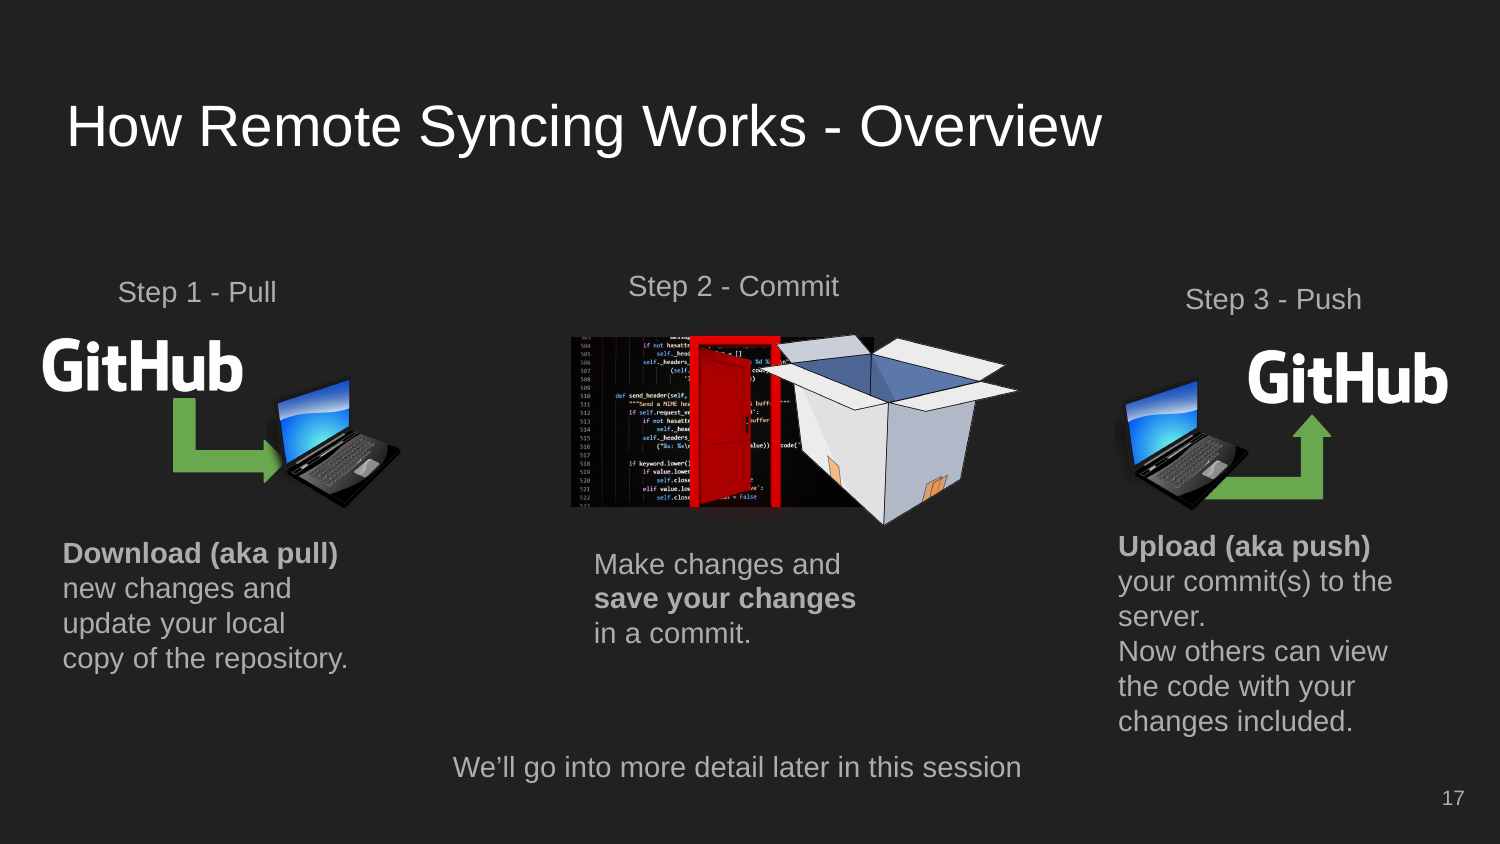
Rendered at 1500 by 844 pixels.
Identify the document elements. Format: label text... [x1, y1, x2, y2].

picture [27, 317, 258, 413]
text_box Upload (aka push) your commit(s) to the server. Now others can view the code with your changes included. [1103, 512, 1421, 723]
text_box We’ll go into more detail later in this session [421, 733, 1054, 812]
text_box Step 1 - Pull [46, 258, 349, 337]
slide_number ‹#› [1389, 764, 1480, 830]
picture [571, 334, 1020, 527]
picture [266, 373, 402, 509]
text_box Make changes and save your changes in a commit. [578, 529, 897, 733]
title How Remote Syncing Works - Overview [51, 72, 1449, 167]
picture [1114, 330, 1463, 511]
text_box Step 2 - Commit [583, 252, 885, 331]
text_box Step 3 - Push [1123, 265, 1425, 344]
text_box [173, 420, 261, 472]
text_box [1255, 432, 1331, 499]
text_box Download (aka pull) new changes and update your local copy of the repository. [47, 519, 366, 711]
